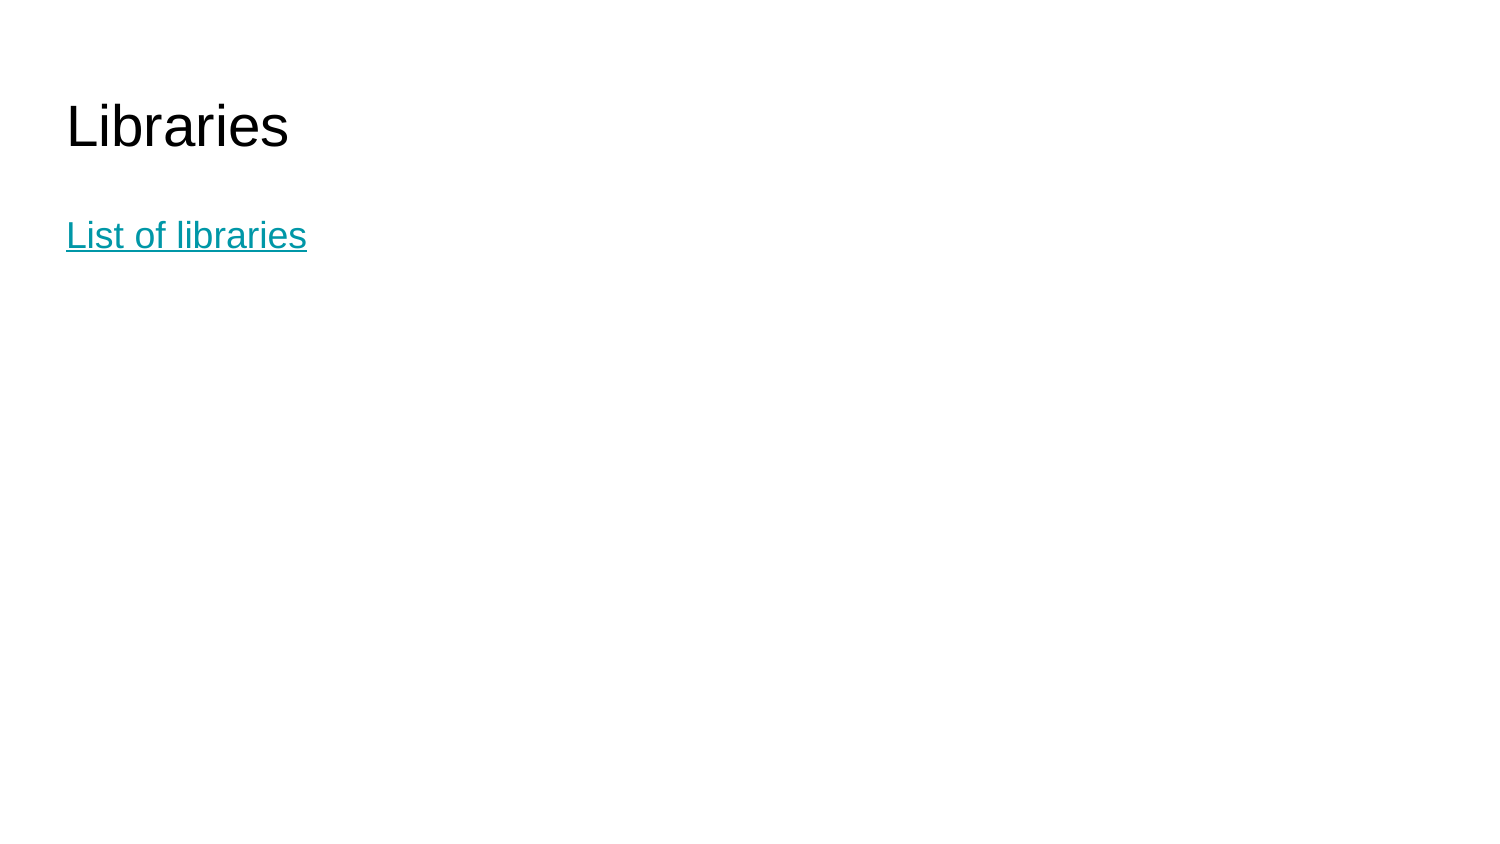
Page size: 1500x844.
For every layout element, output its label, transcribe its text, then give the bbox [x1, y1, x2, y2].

list List of libraries [51, 189, 750, 750]
title Libraries [51, 72, 1449, 167]
